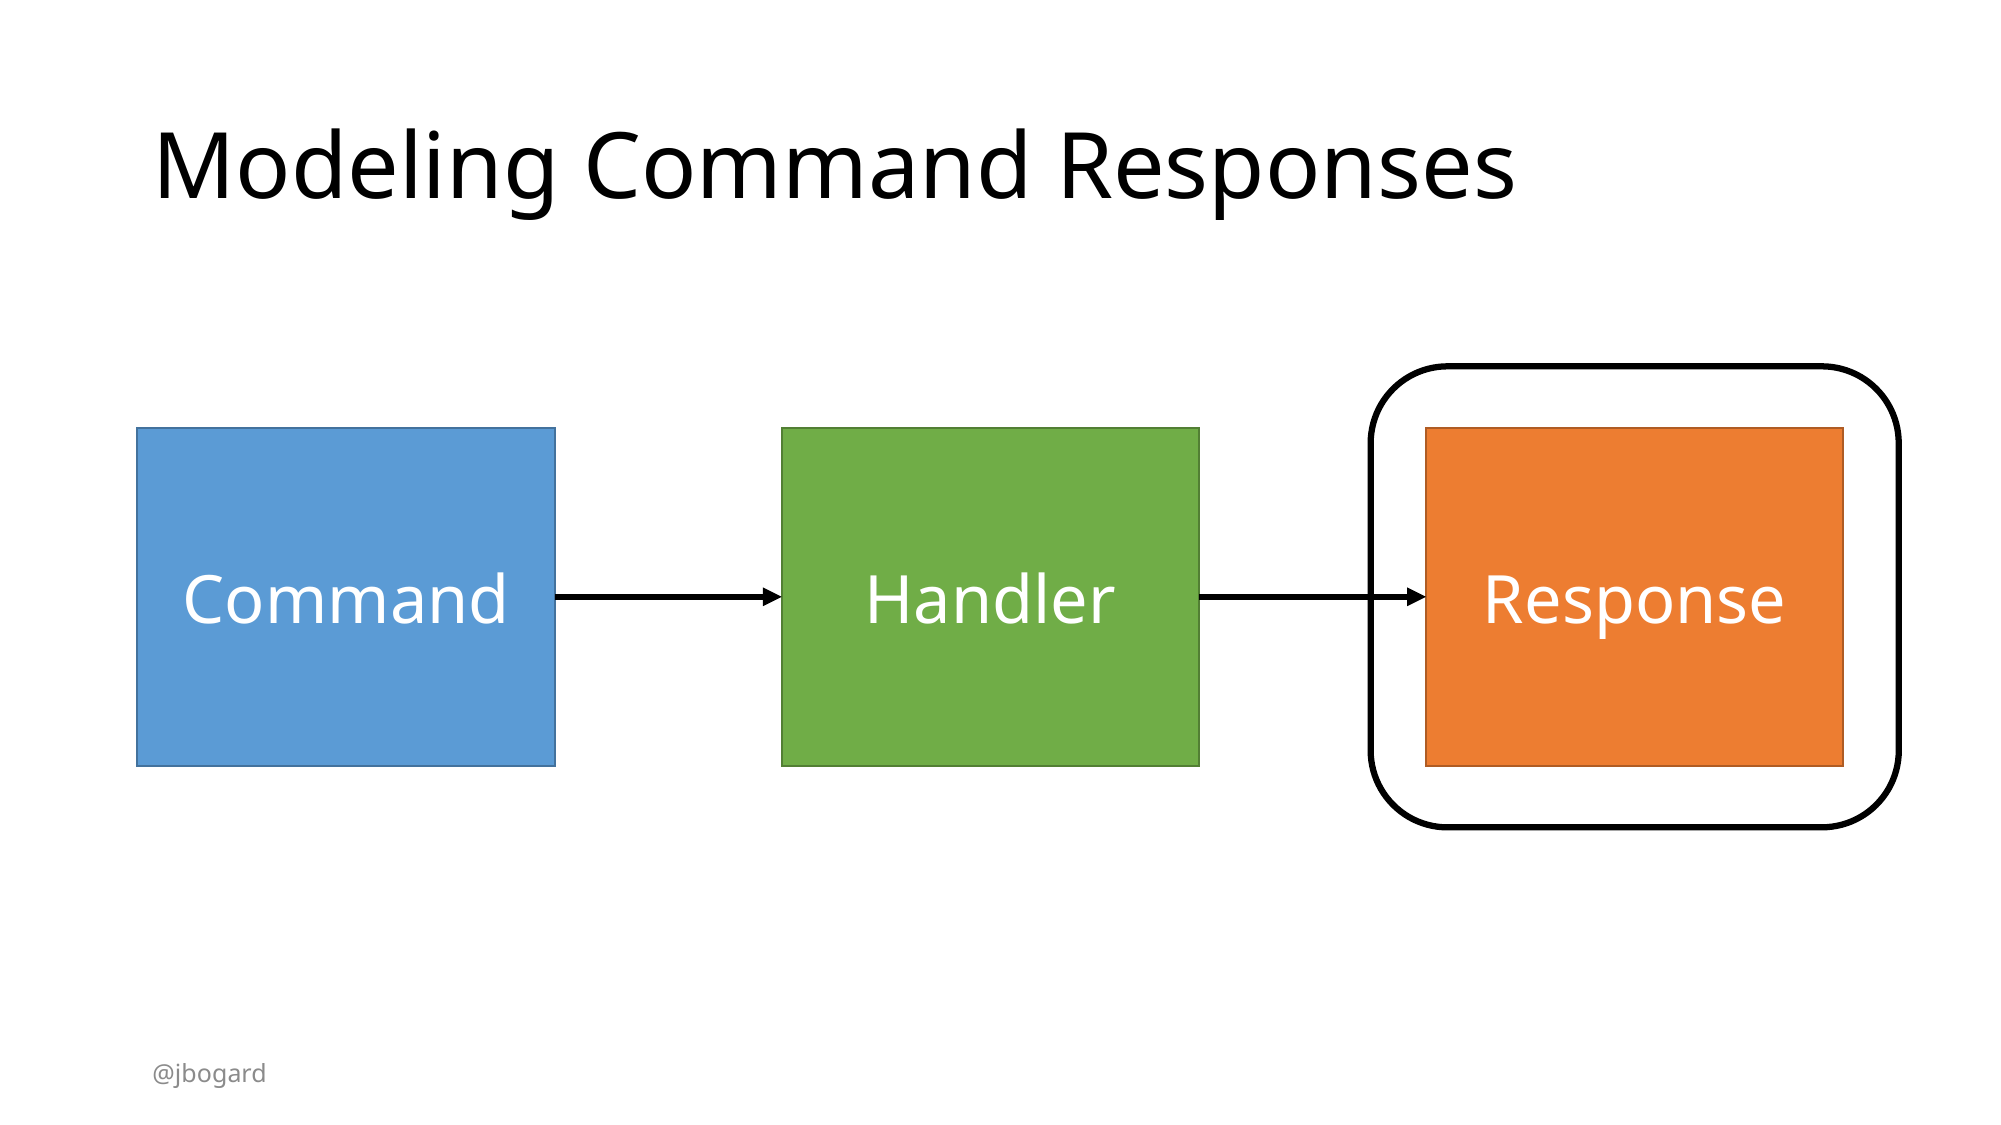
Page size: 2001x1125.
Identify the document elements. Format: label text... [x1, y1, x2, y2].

text_box Handler [781, 427, 1200, 767]
text_box [1369, 365, 1900, 829]
text_box Command [136, 427, 556, 767]
title Modeling Command Responses [137, 59, 1863, 278]
slide_number @jbogard [137, 1042, 588, 1103]
